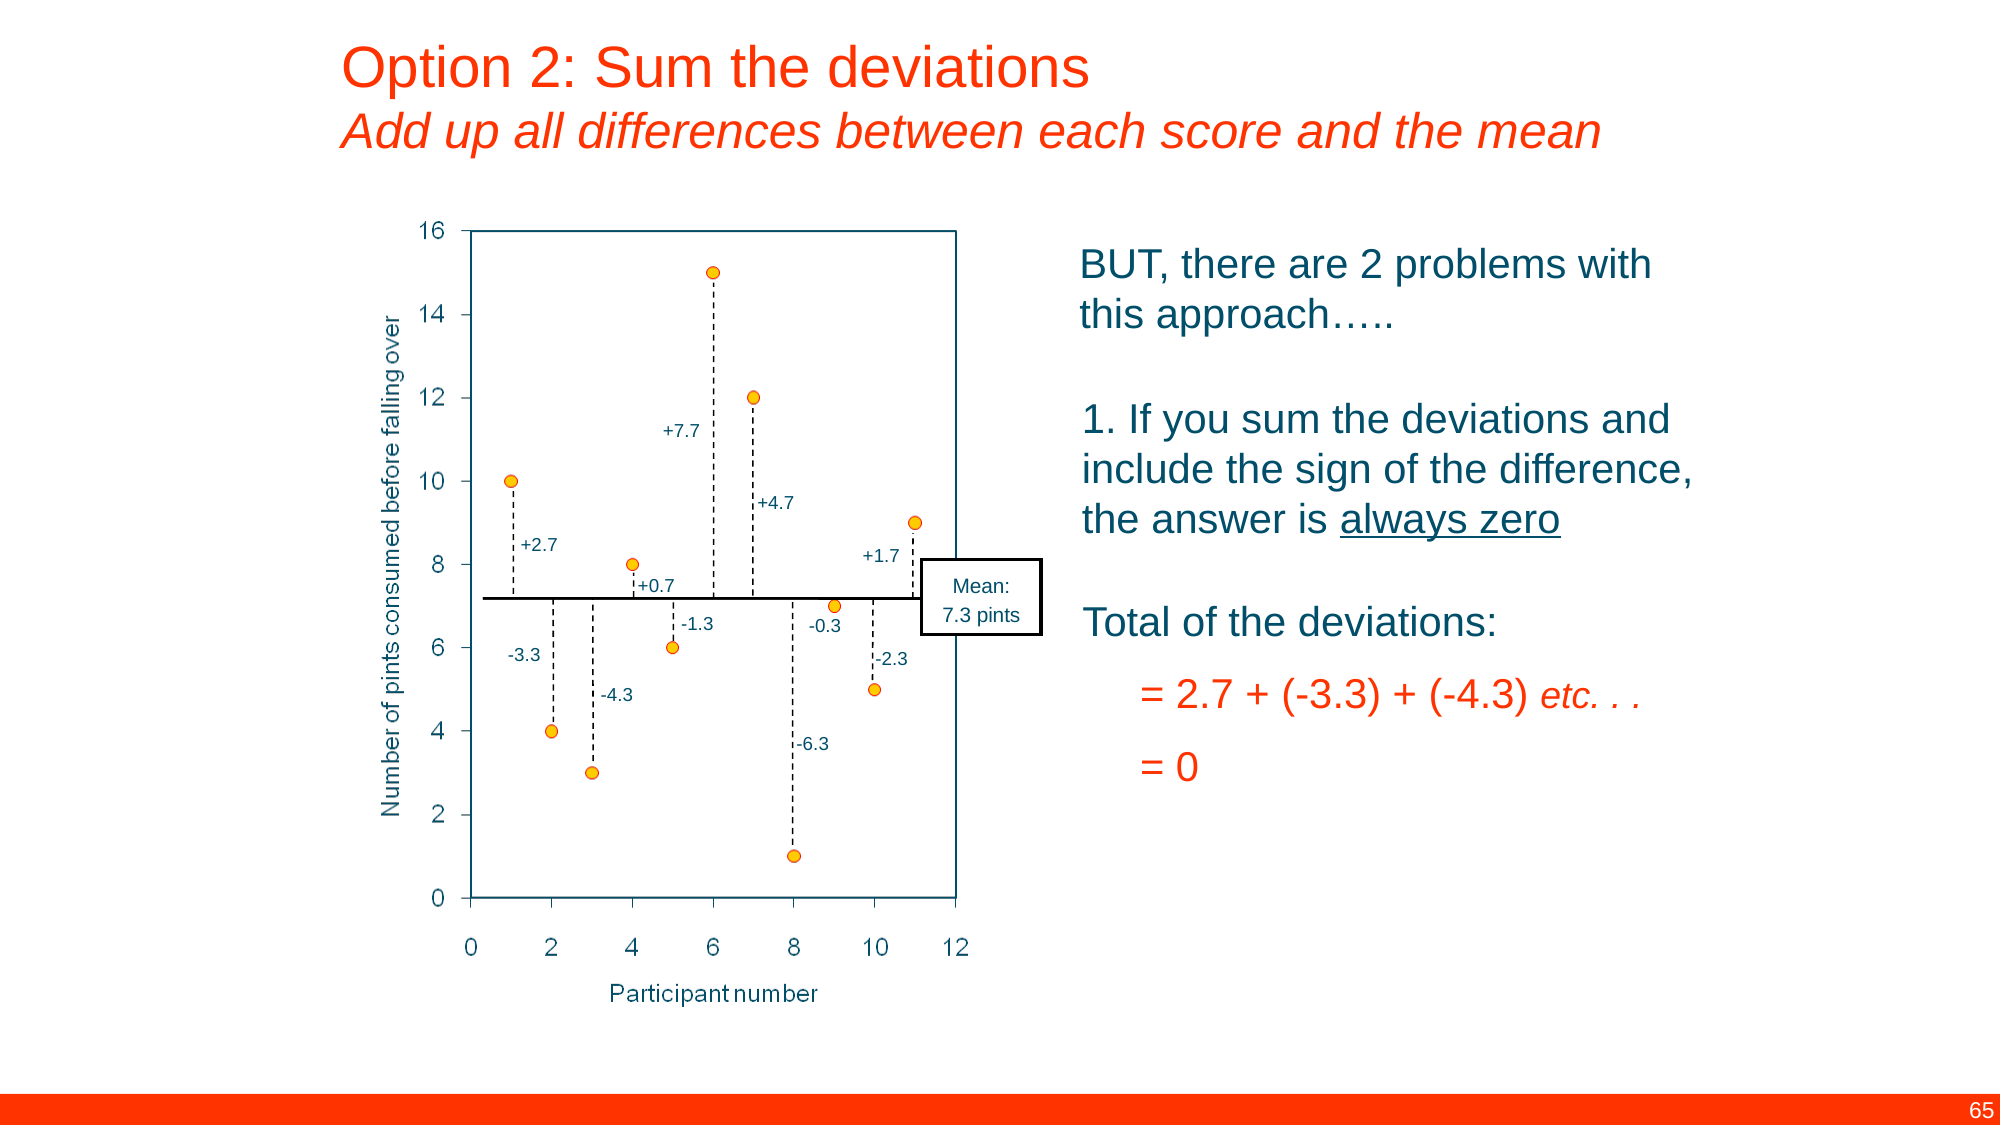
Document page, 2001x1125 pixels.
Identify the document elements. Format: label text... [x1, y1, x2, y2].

text_box Mean: 7.3 pints [995, 559, 1042, 635]
text_box Option 2: Sum the deviations Add up all differences between each score and the mean [341, 28, 1609, 196]
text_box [346, 190, 991, 1036]
text_box 1. If you sum the deviations and include the sign of the difference, the answer is always zero [1067, 384, 1720, 599]
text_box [482, 282, 928, 846]
text_box Total of the deviations: = 2.7 + (-3.3) + (-4.3) etc. . . = 0 [1067, 587, 1721, 797]
text_box BUT, there are 2 problems with this approach….. [1064, 229, 1718, 345]
